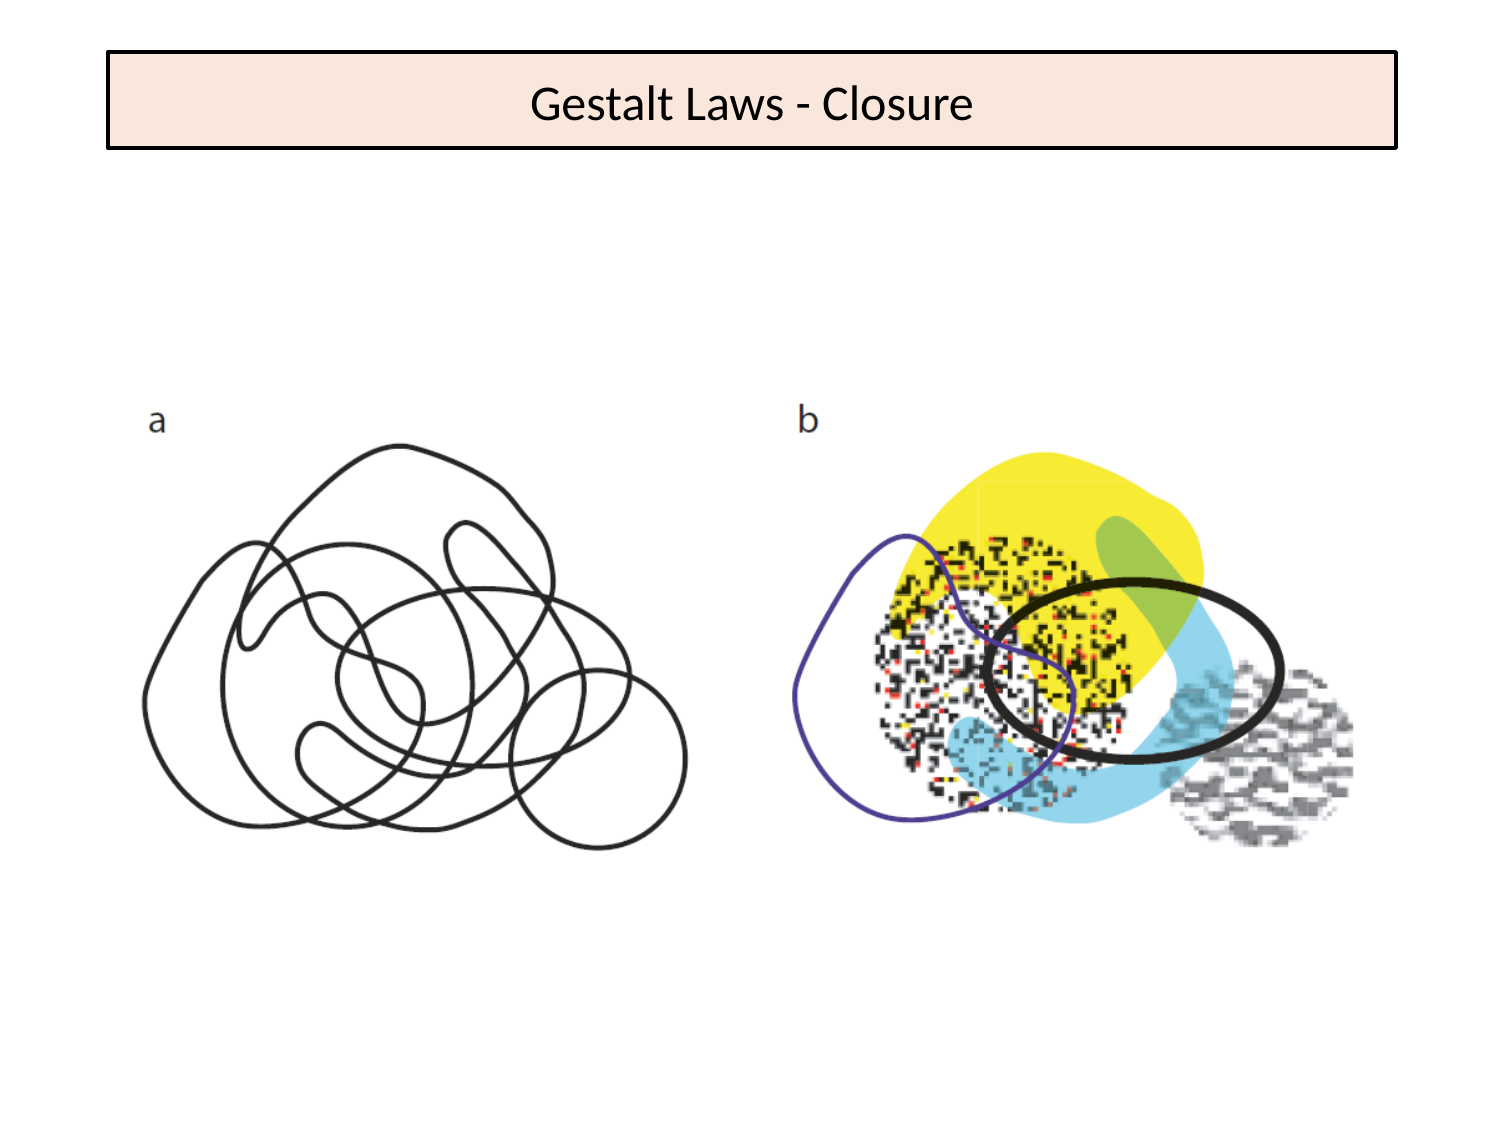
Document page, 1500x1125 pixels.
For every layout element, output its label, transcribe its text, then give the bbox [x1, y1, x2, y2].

picture [112, 379, 1388, 871]
title Gestalt Laws - Closure [106, 50, 1398, 150]
